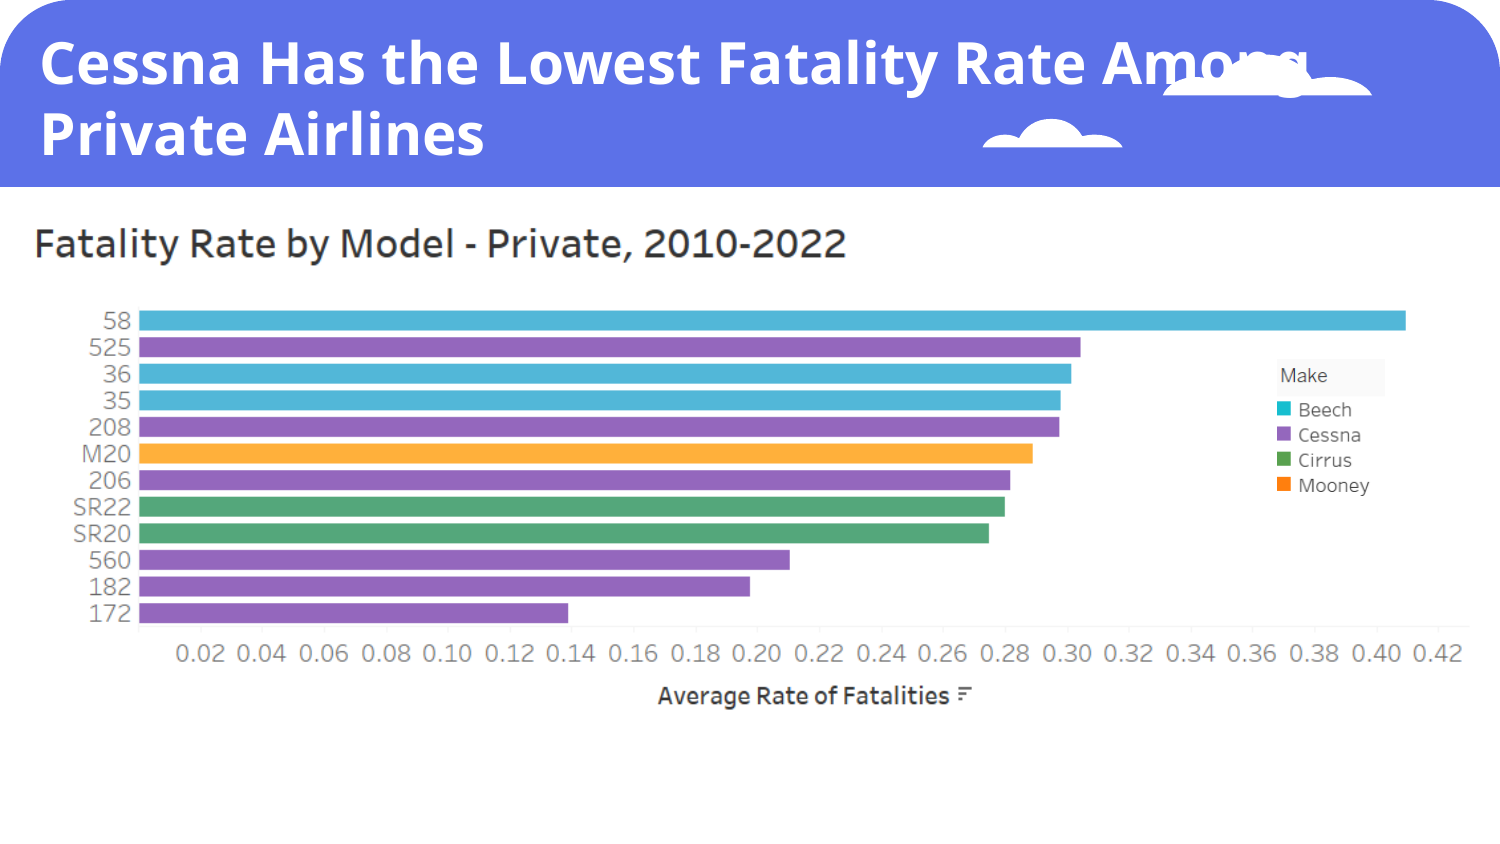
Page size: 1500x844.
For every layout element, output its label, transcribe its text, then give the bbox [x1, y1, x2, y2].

title Cessna Has the Lowest Fatality Rate Among Private Airlines [24, 11, 1348, 106]
picture [24, 207, 1476, 731]
